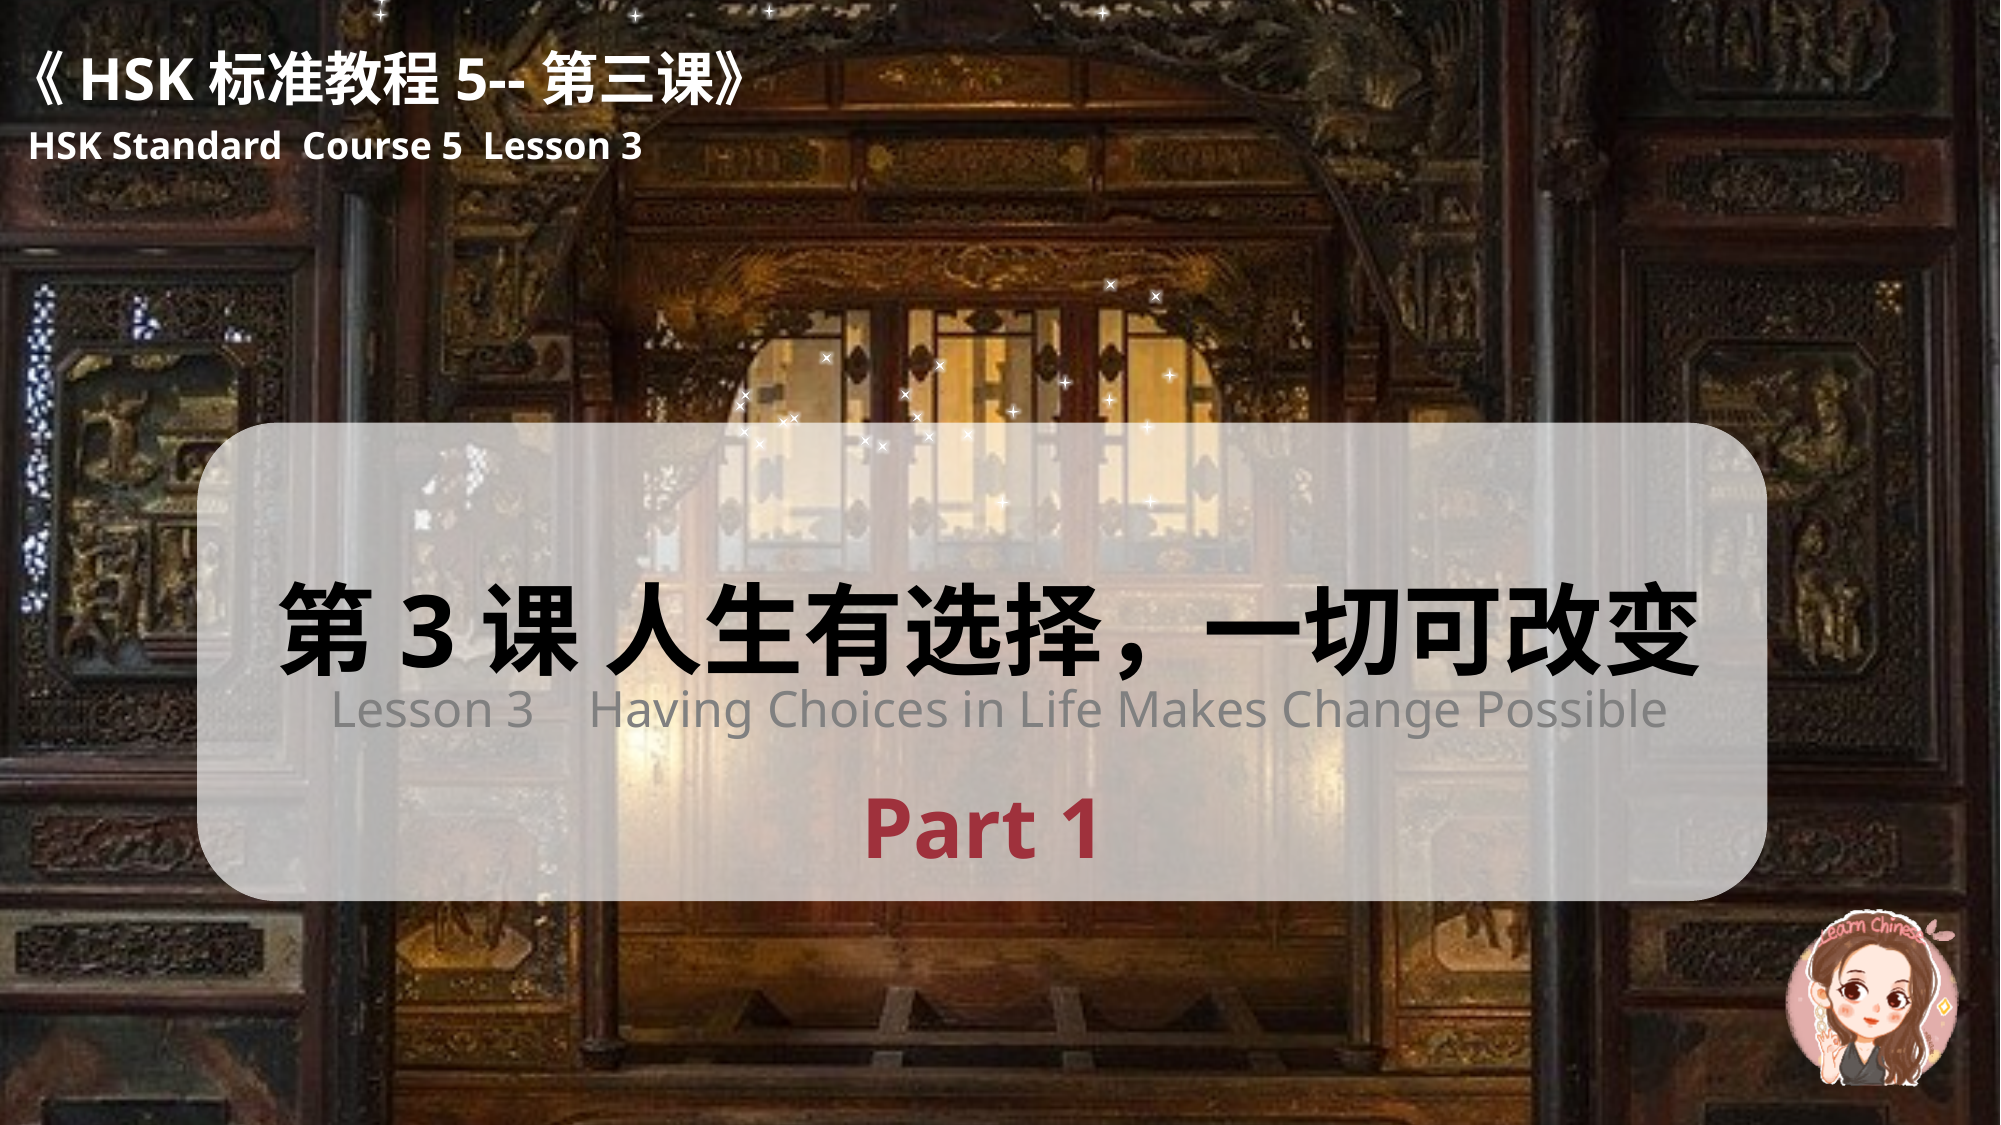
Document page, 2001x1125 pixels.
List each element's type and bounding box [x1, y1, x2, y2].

text_box [197, 422, 1782, 902]
picture [0, 0, 2000, 1125]
